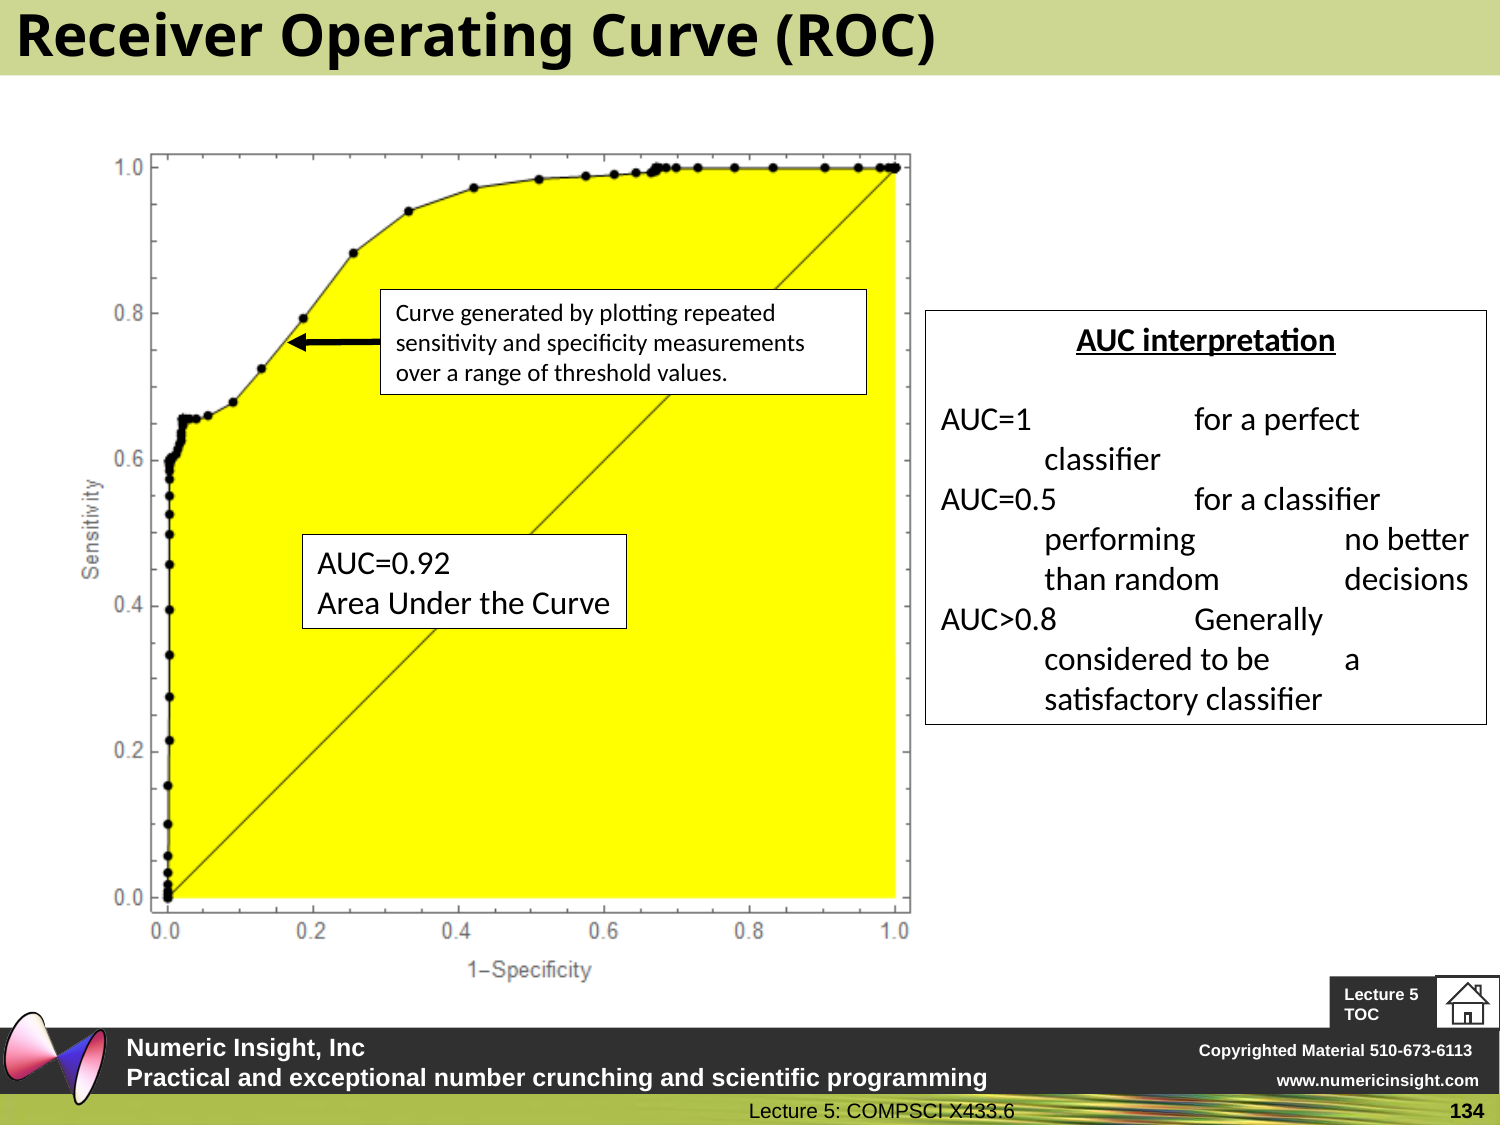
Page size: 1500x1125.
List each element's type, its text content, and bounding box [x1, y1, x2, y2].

title Receiver Operating Curve (ROC) [0, 0, 1500, 76]
text_box AUC interpretation AUC=1 for a perfect classifier AUC=0.5 for a classifier performing no better than random decisions AUC>0.8 Generally considered to be a satisfactory classifier [925, 310, 1487, 725]
picture [76, 152, 913, 986]
picture [0, 1007, 1500, 1125]
